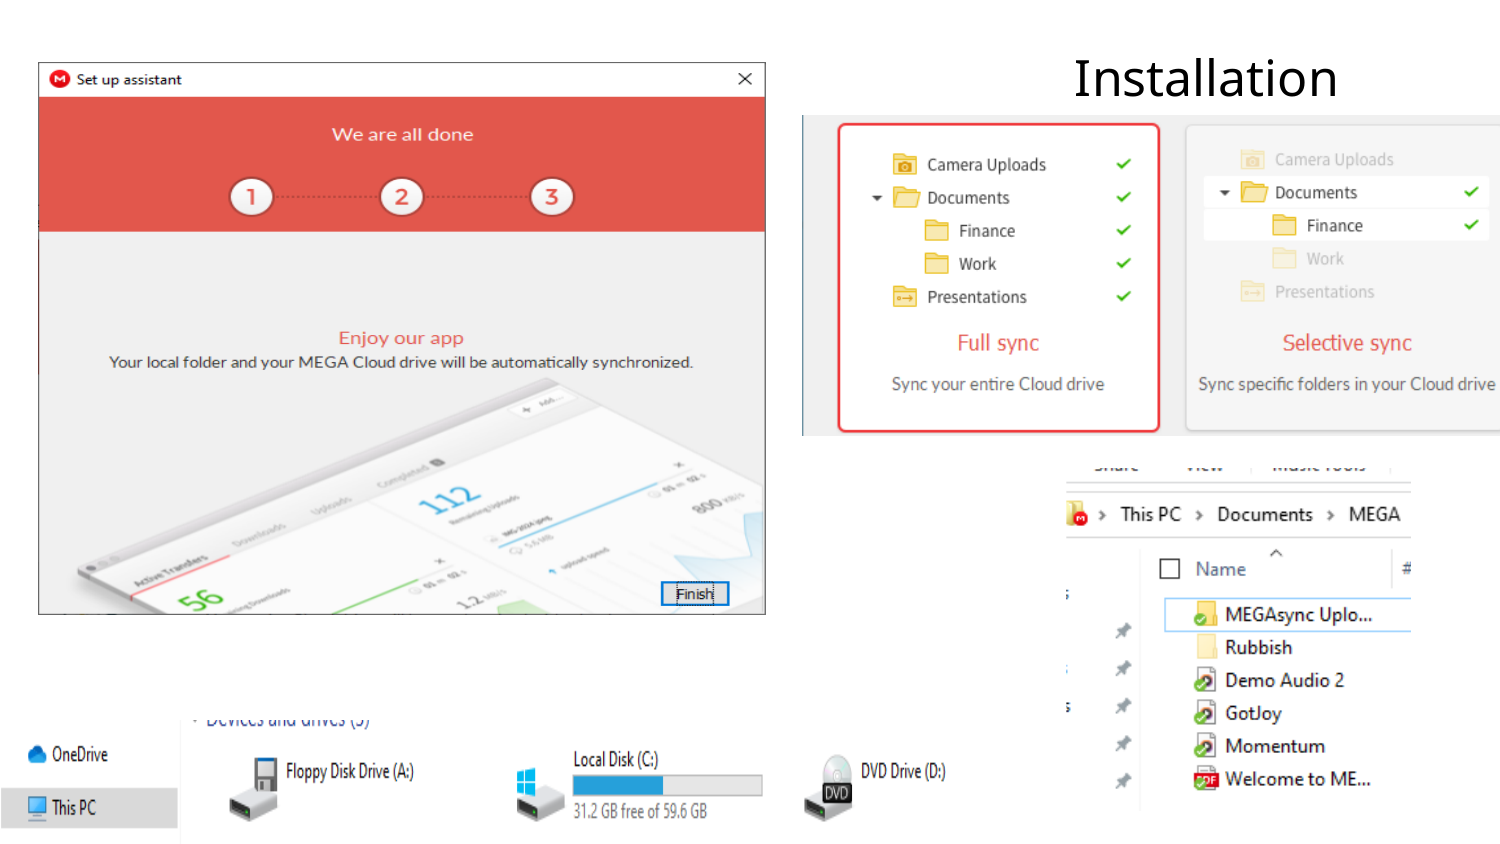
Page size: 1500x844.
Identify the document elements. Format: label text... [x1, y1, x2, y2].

title Installation [532, 31, 1500, 126]
picture [802, 115, 1500, 436]
picture [37, 61, 766, 615]
picture [0, 719, 980, 844]
picture [1066, 468, 1412, 811]
